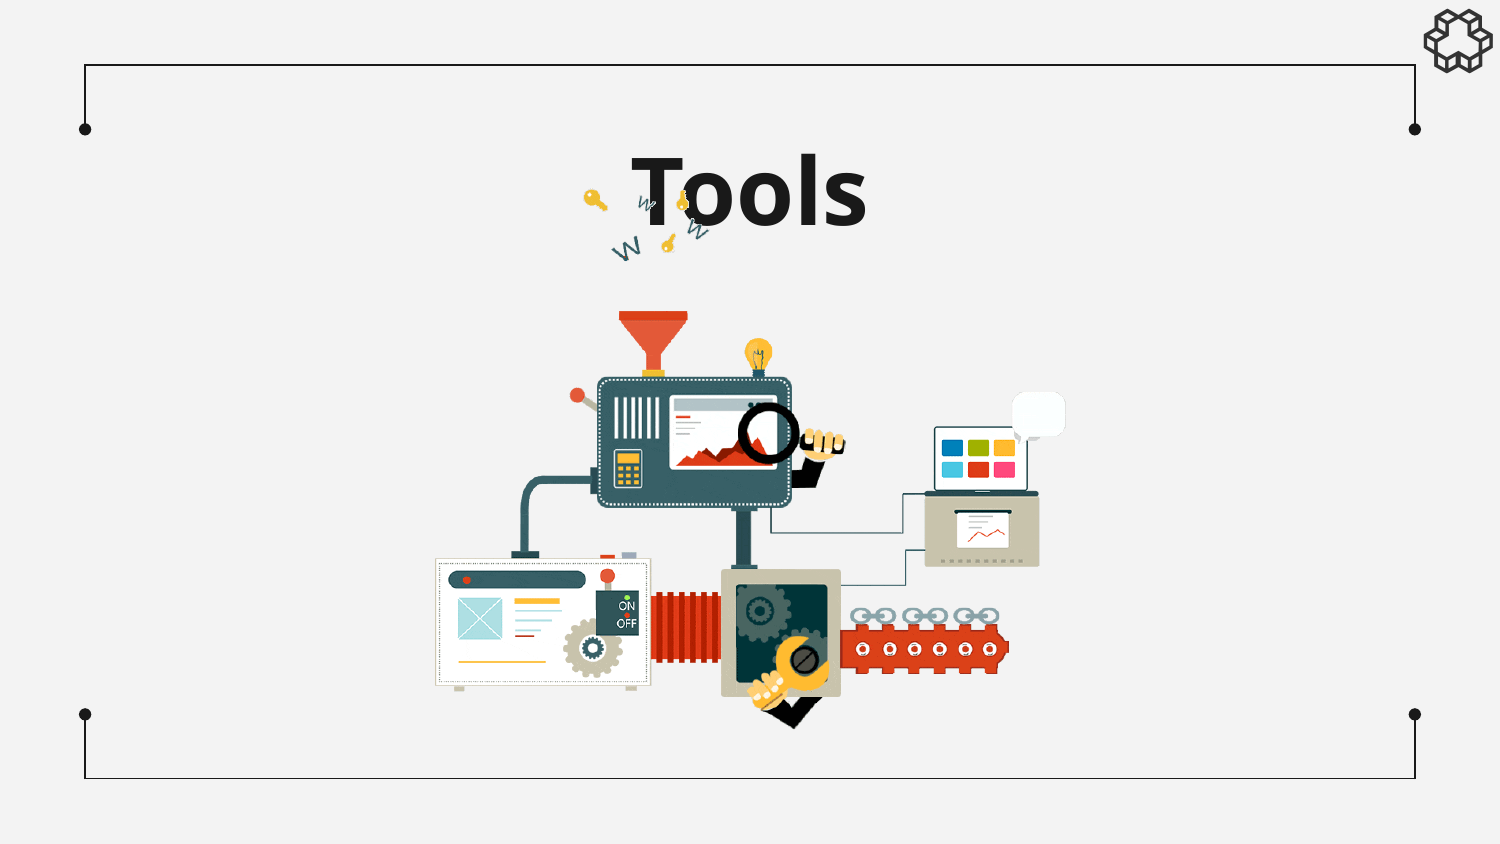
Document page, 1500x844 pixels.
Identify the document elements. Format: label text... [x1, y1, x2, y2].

picture [433, 186, 1067, 753]
title Tools [222, 116, 1278, 259]
picture [1420, 3, 1497, 80]
